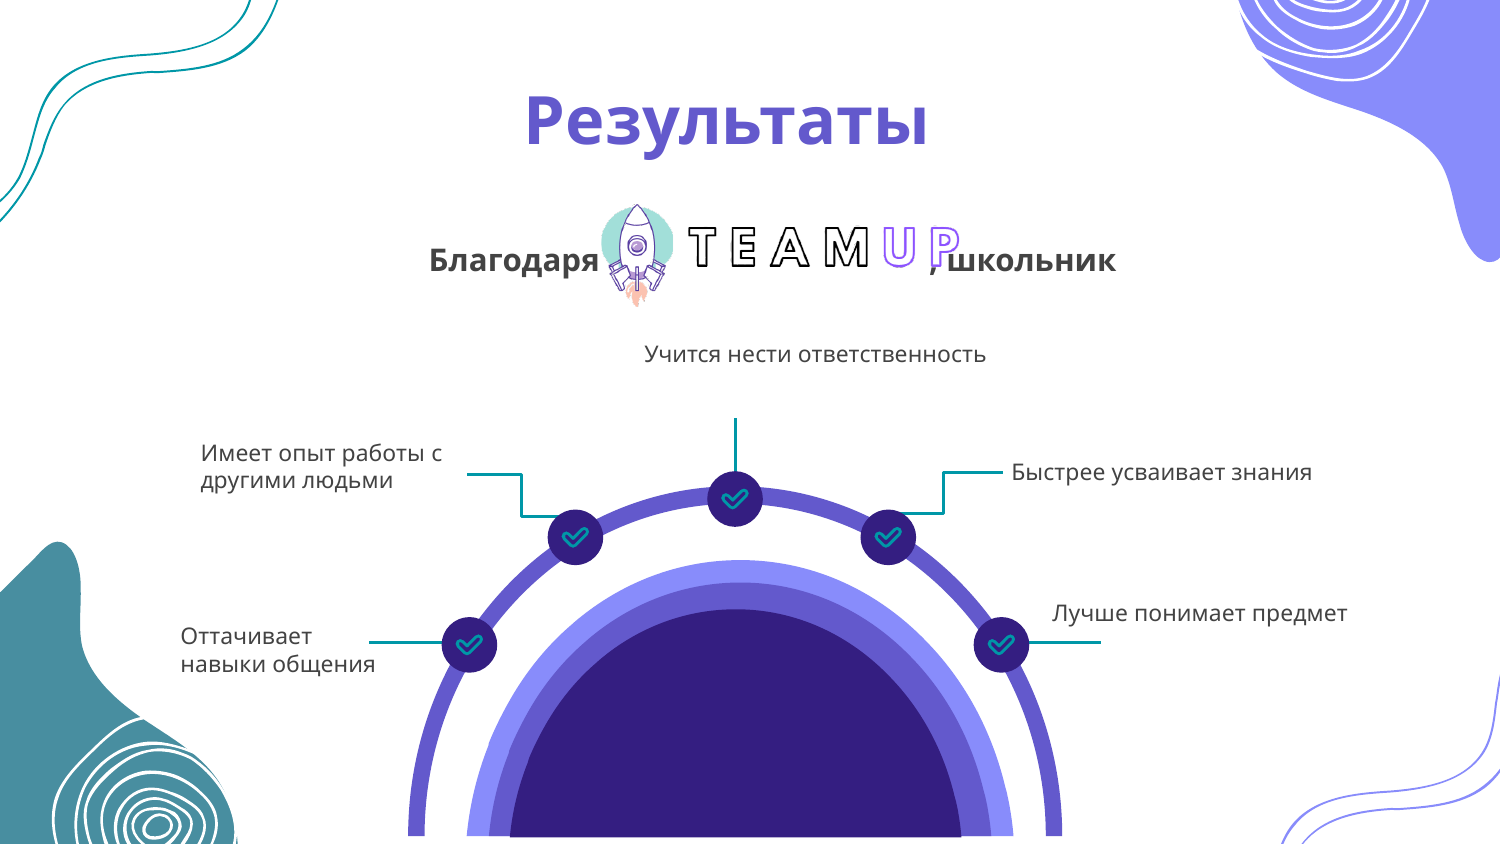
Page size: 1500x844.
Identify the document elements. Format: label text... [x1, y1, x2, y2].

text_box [547, 509, 604, 566]
picture [581, 164, 965, 334]
title Результаты [509, 62, 1335, 315]
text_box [973, 616, 1030, 673]
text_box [706, 470, 764, 528]
text_box Имеет опыт работы с другими людьми [185, 423, 363, 509]
title Быстрее усваивает знания [1107, 442, 1500, 536]
title Благодаря , школьник [240, 225, 509, 296]
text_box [441, 616, 498, 673]
text_box Оттачивает навыки общения [165, 606, 363, 692]
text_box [368, 414, 1102, 838]
text_box Учится нести ответственность [629, 325, 1079, 381]
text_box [860, 509, 917, 566]
title Лучше понимает предмет [1107, 583, 1382, 716]
